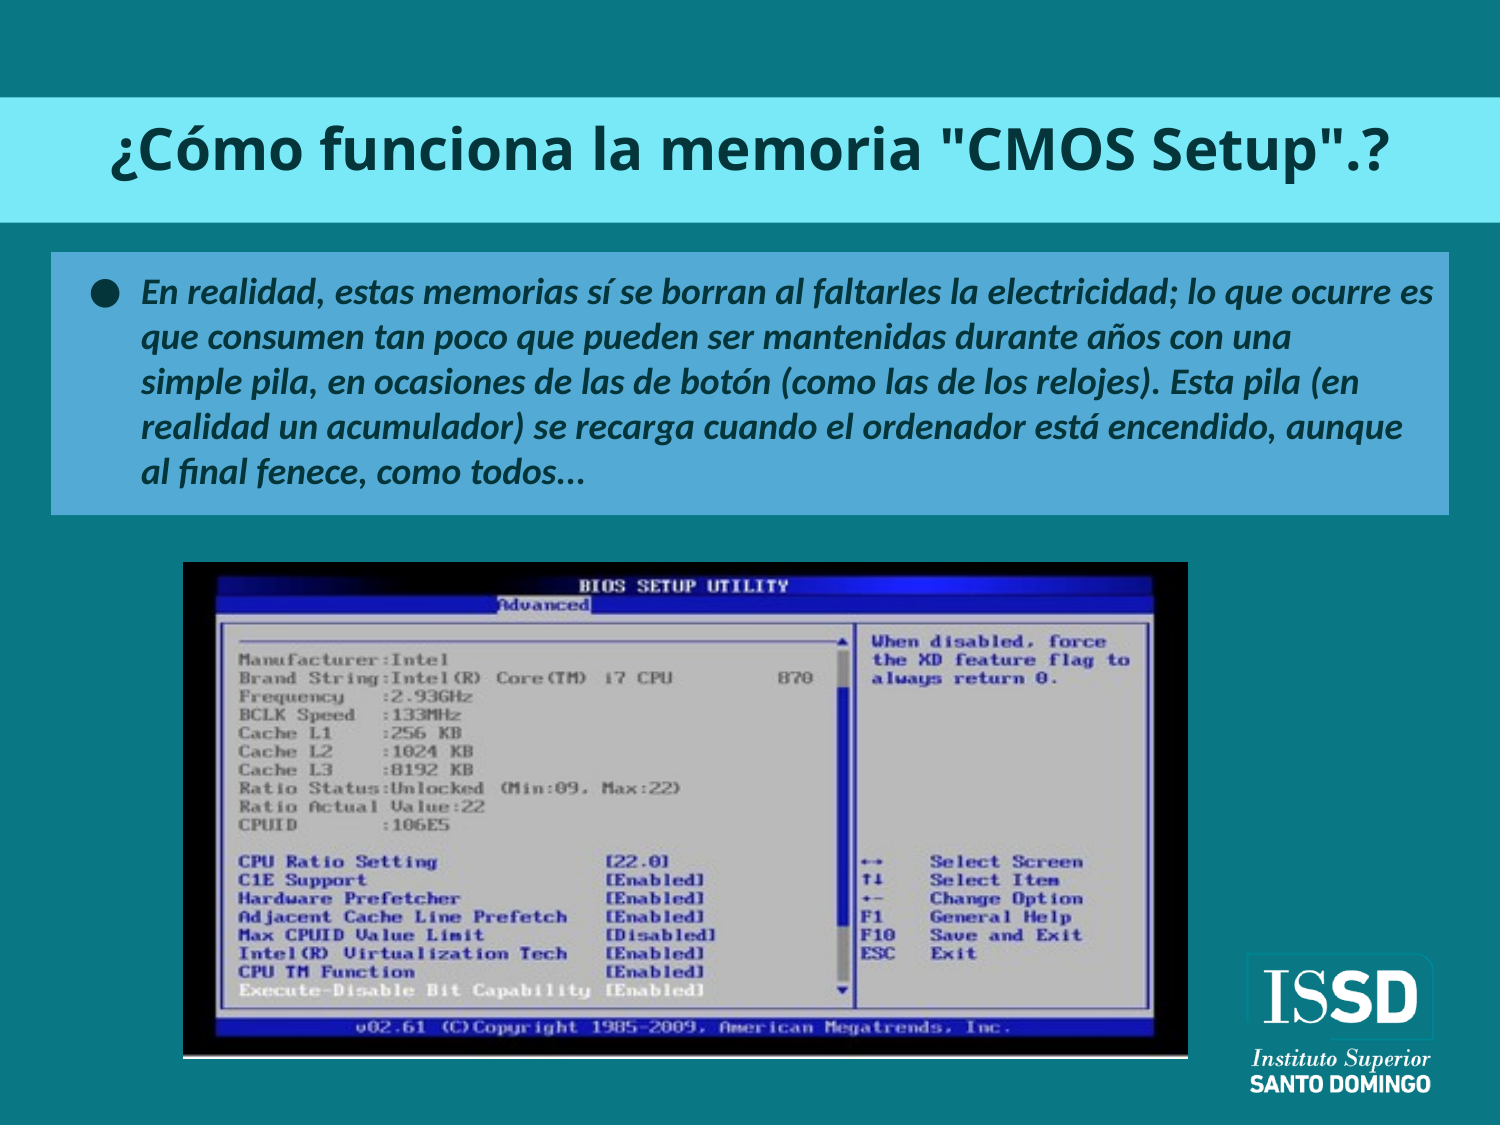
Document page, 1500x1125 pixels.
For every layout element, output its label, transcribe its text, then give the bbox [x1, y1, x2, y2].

title ¿Cómo funciona la memoria "CMOS Setup".? [0, 97, 1500, 223]
list En realidad, estas memorias sí se borran al faltarles la electricidad; lo que ocurre es que consumen tan poco que pueden ser mantenidas durante años con una simple pila, en ocasiones de las de botón (como las de los relojes). Esta pila (en realidad un acumulador) se recarga cuando el ordenador está encendido, aunque al final fenece, como todos... [51, 252, 1449, 516]
picture [182, 562, 1188, 1060]
picture [1245, 952, 1434, 1093]
